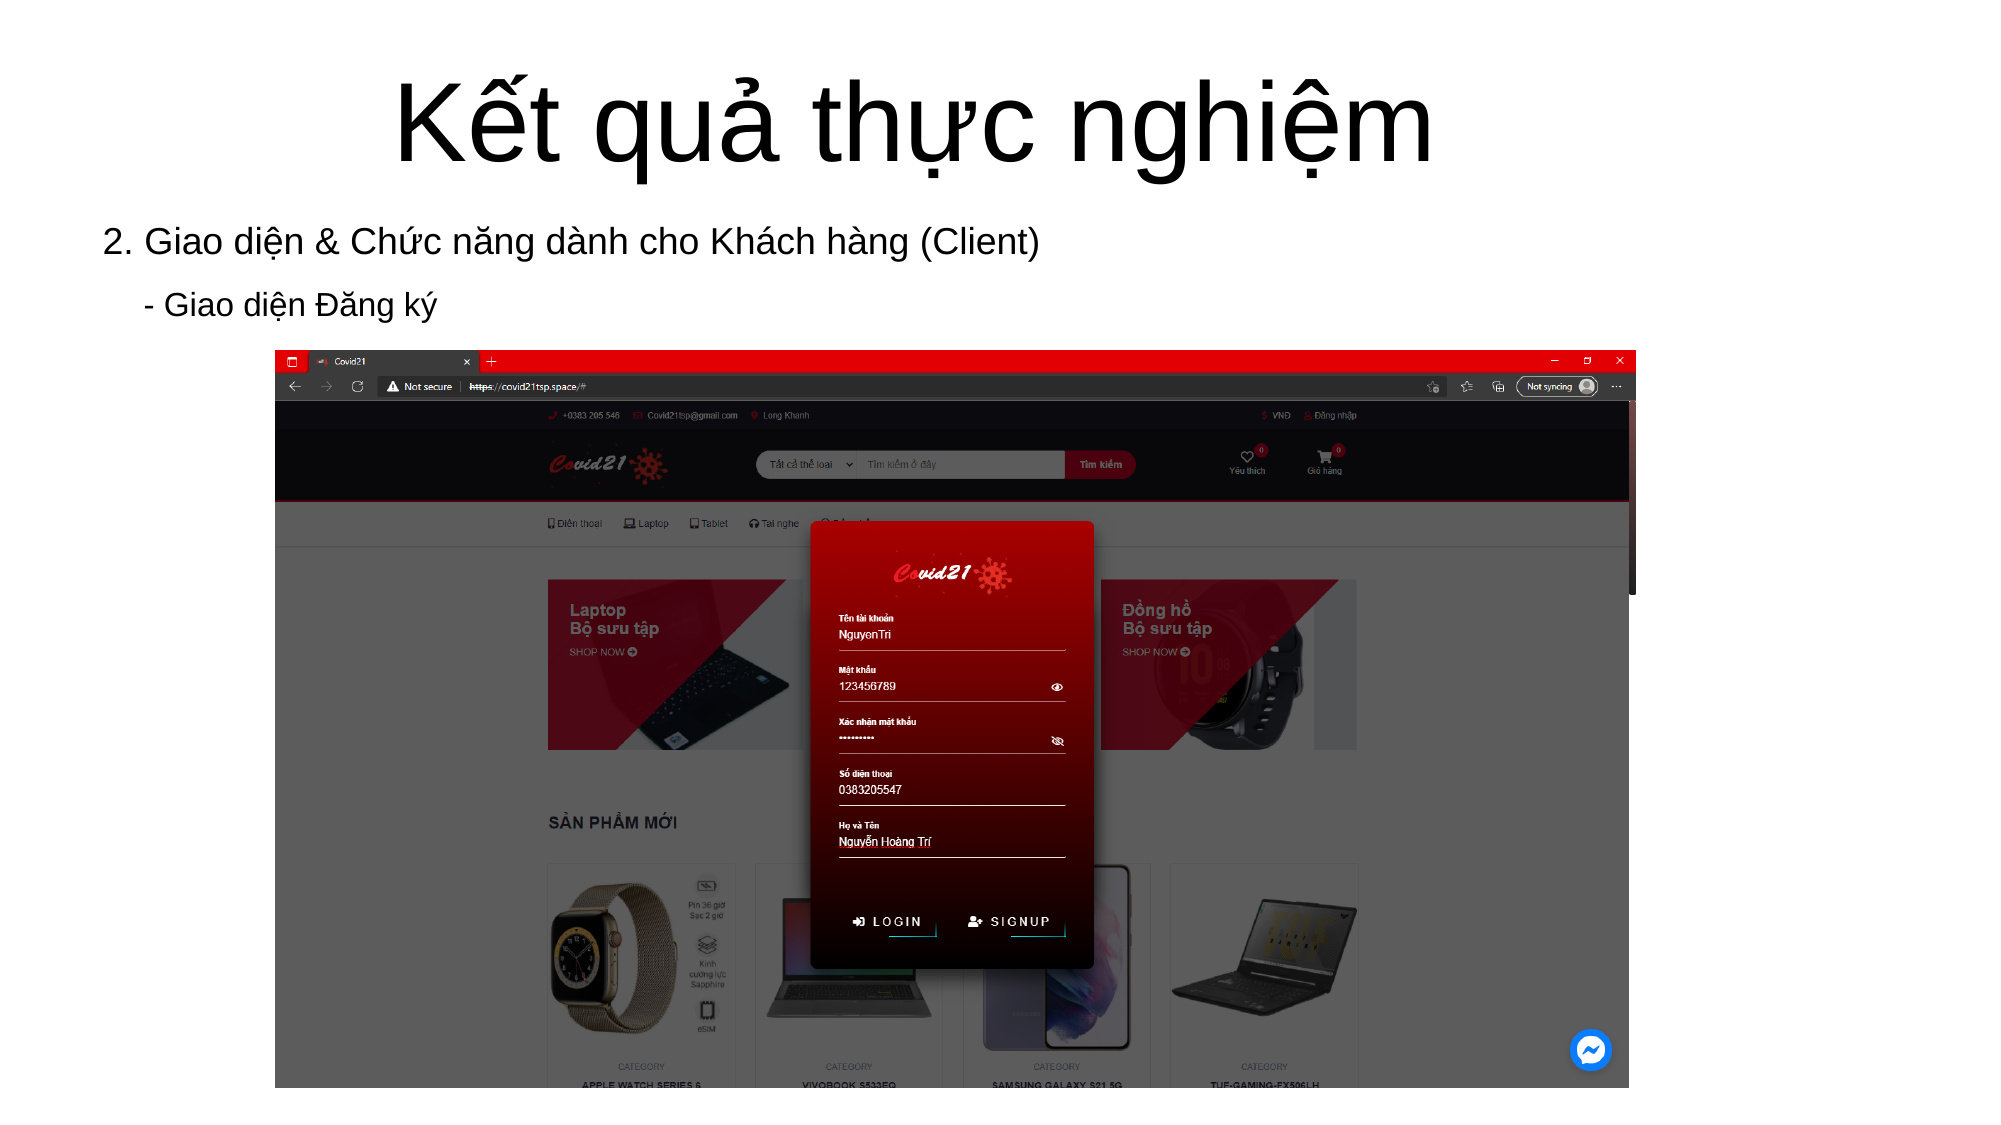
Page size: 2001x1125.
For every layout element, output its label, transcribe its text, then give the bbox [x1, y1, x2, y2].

text_box Kết quả thực nghiệm [377, 41, 1653, 192]
picture [275, 350, 1636, 1088]
text_box - Giao diện Đăng ký [129, 275, 454, 331]
text_box 2. Giao diện & Chức năng dành cho Khách hàng (Client) [87, 209, 1275, 360]
